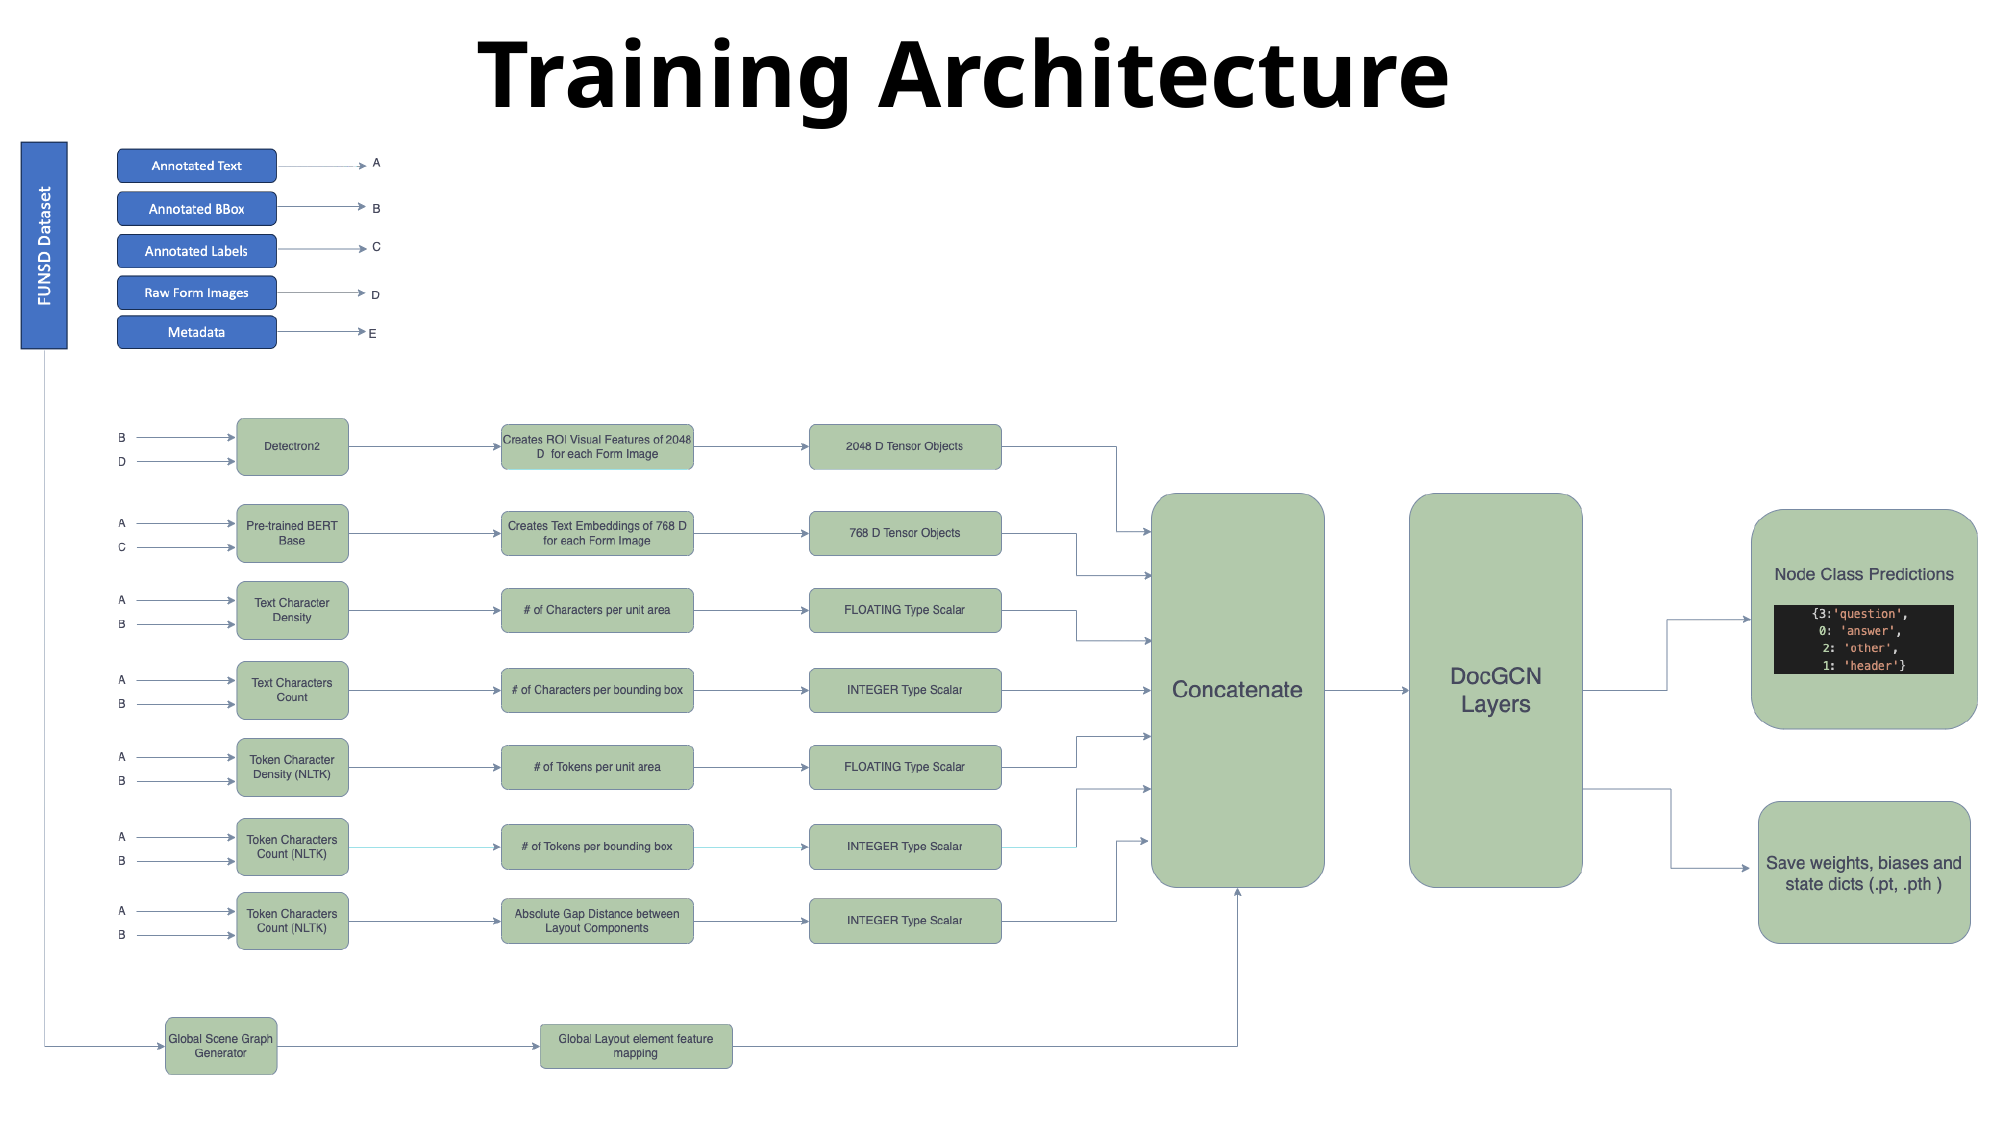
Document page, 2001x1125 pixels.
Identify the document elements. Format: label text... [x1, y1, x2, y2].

picture [20, 141, 1978, 1075]
text_box Training Architecture [113, 20, 1839, 135]
